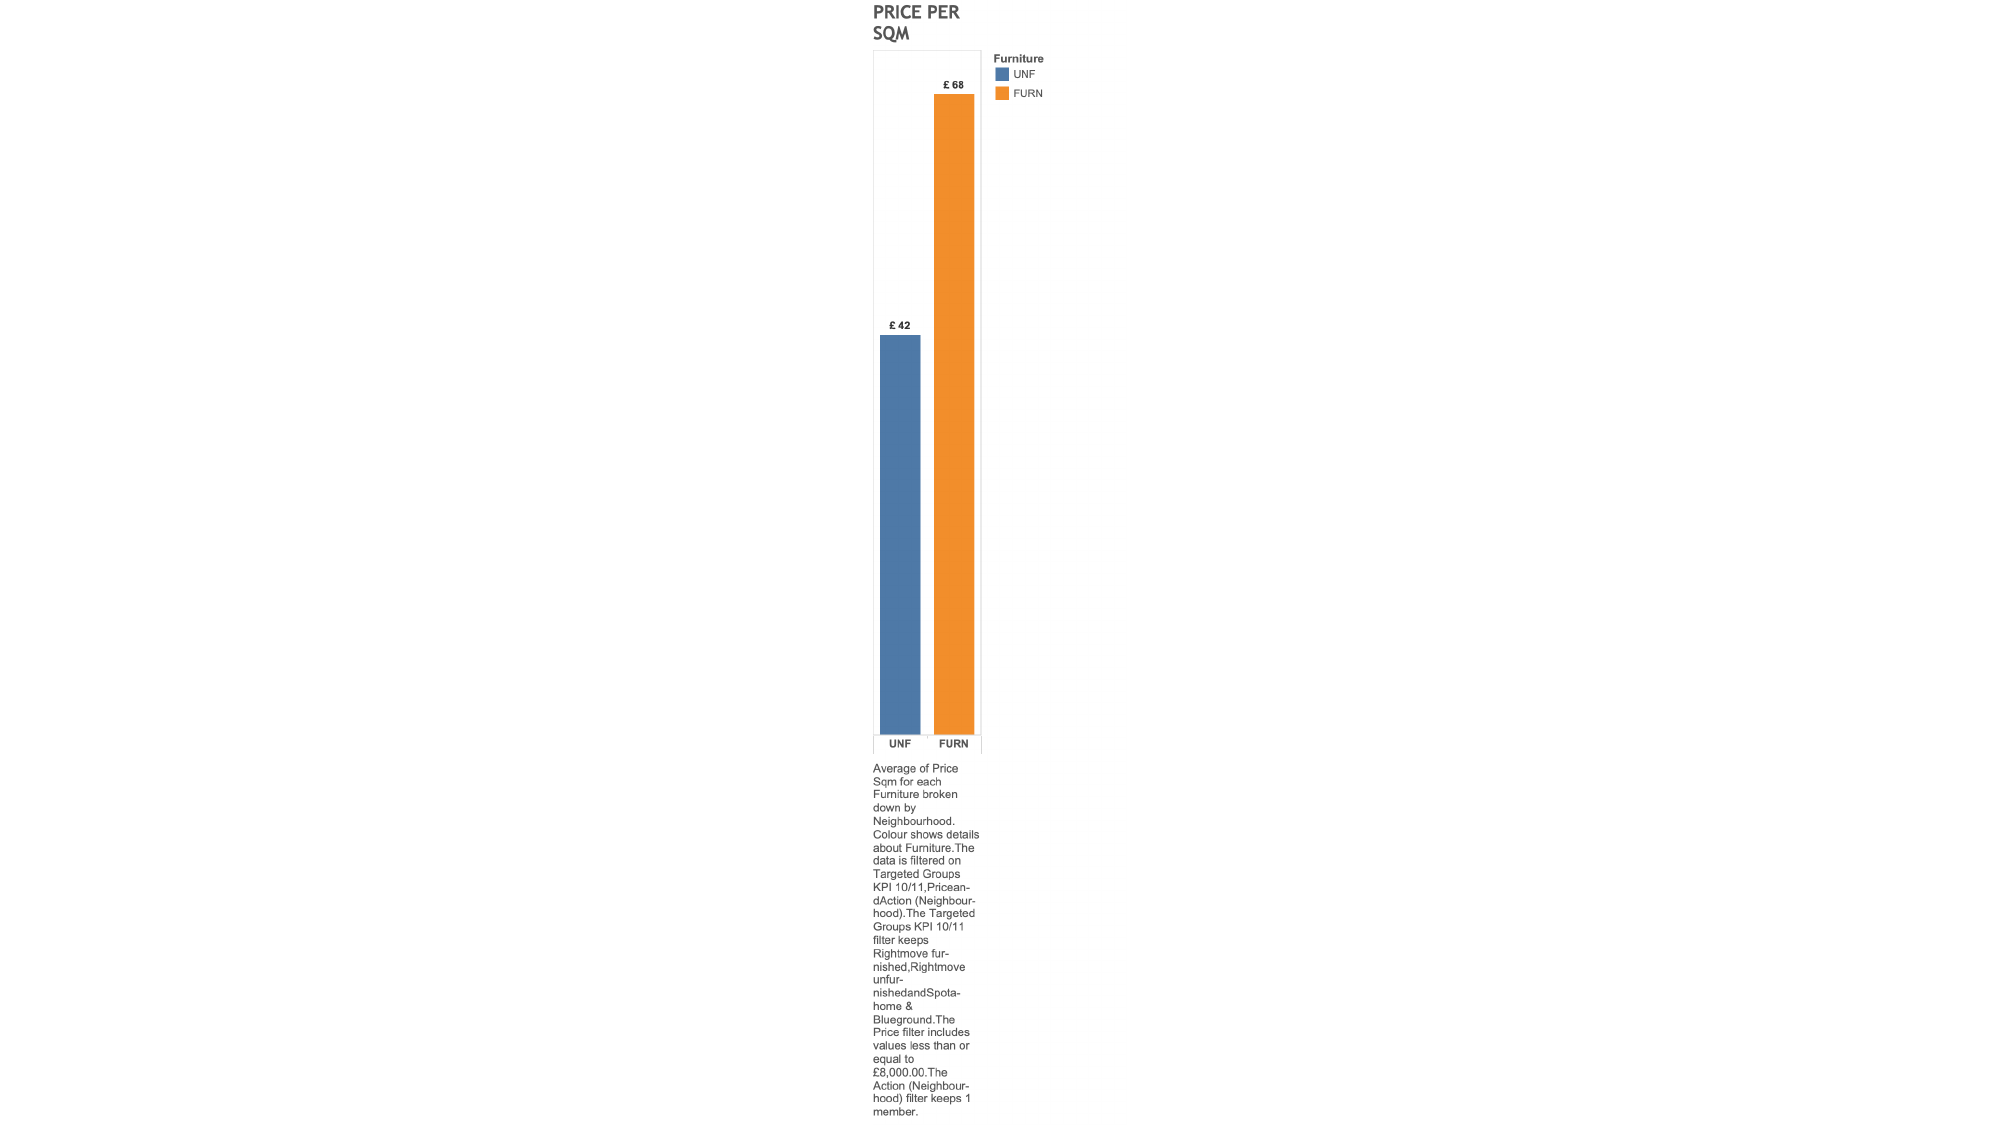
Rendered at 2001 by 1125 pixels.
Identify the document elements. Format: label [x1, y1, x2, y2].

picture [873, 0, 1127, 1125]
